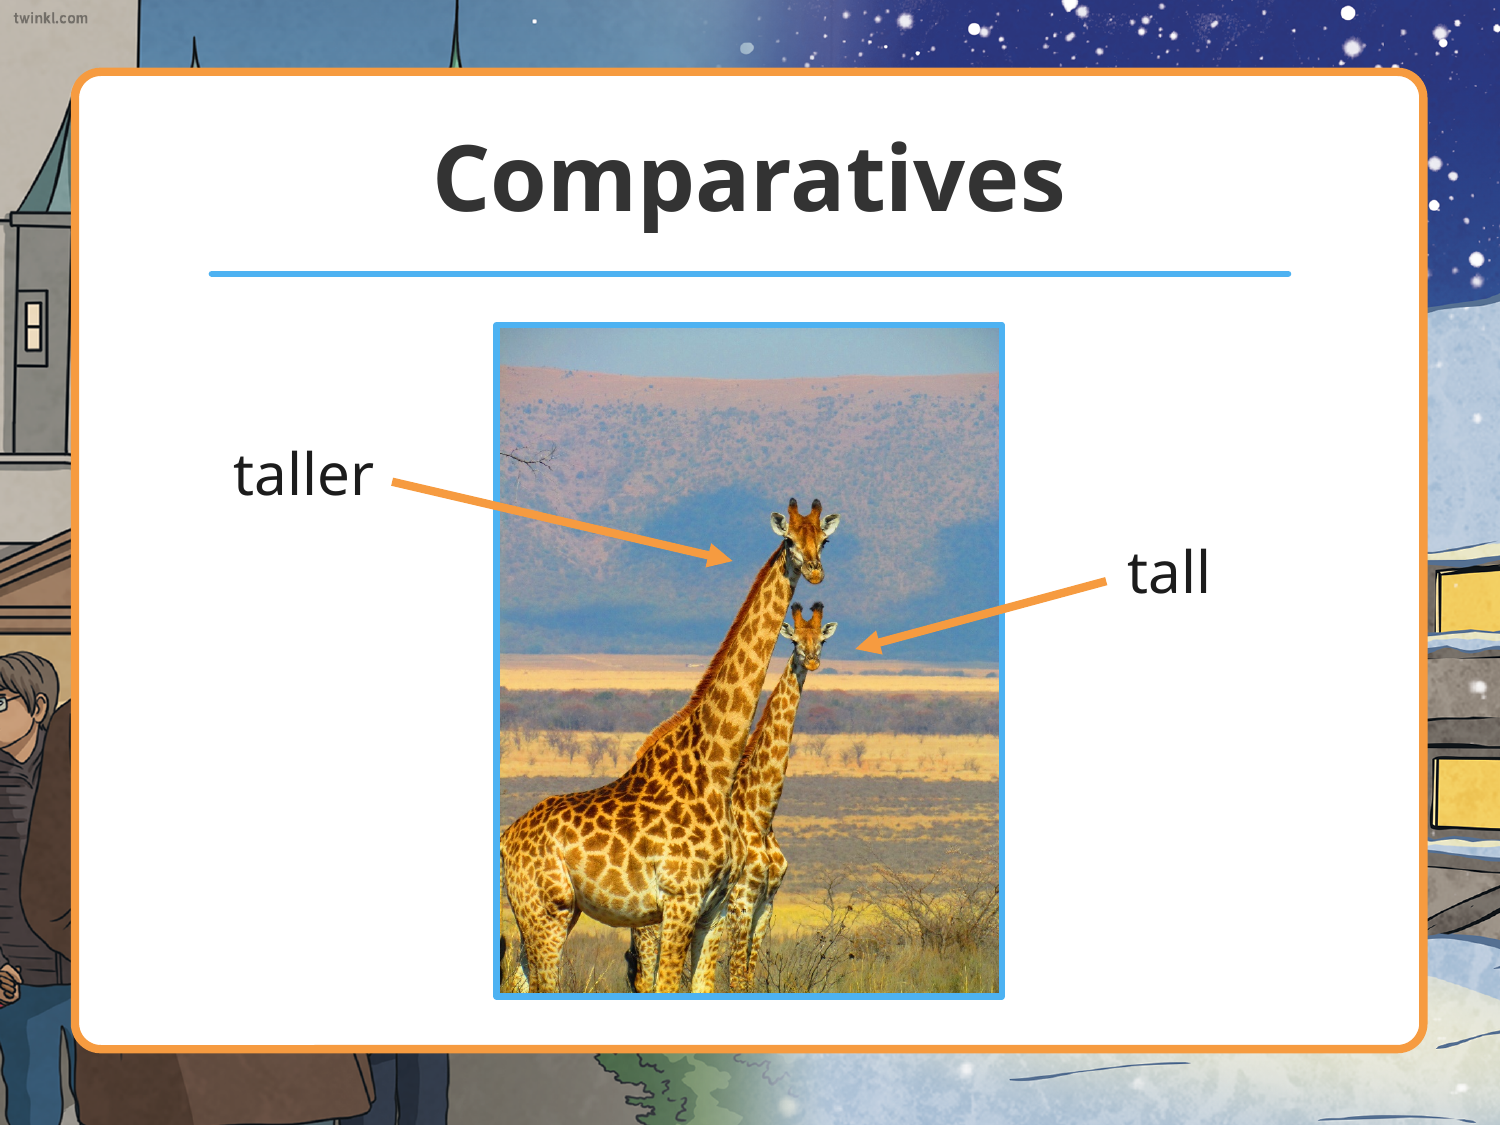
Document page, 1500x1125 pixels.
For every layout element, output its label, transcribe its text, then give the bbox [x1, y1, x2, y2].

picture [0, 0, 1500, 1125]
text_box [855, 581, 1107, 649]
text_box tall [1127, 524, 1255, 605]
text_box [392, 481, 733, 561]
title Comparatives [73, 99, 1426, 266]
text_box taller [231, 427, 374, 507]
